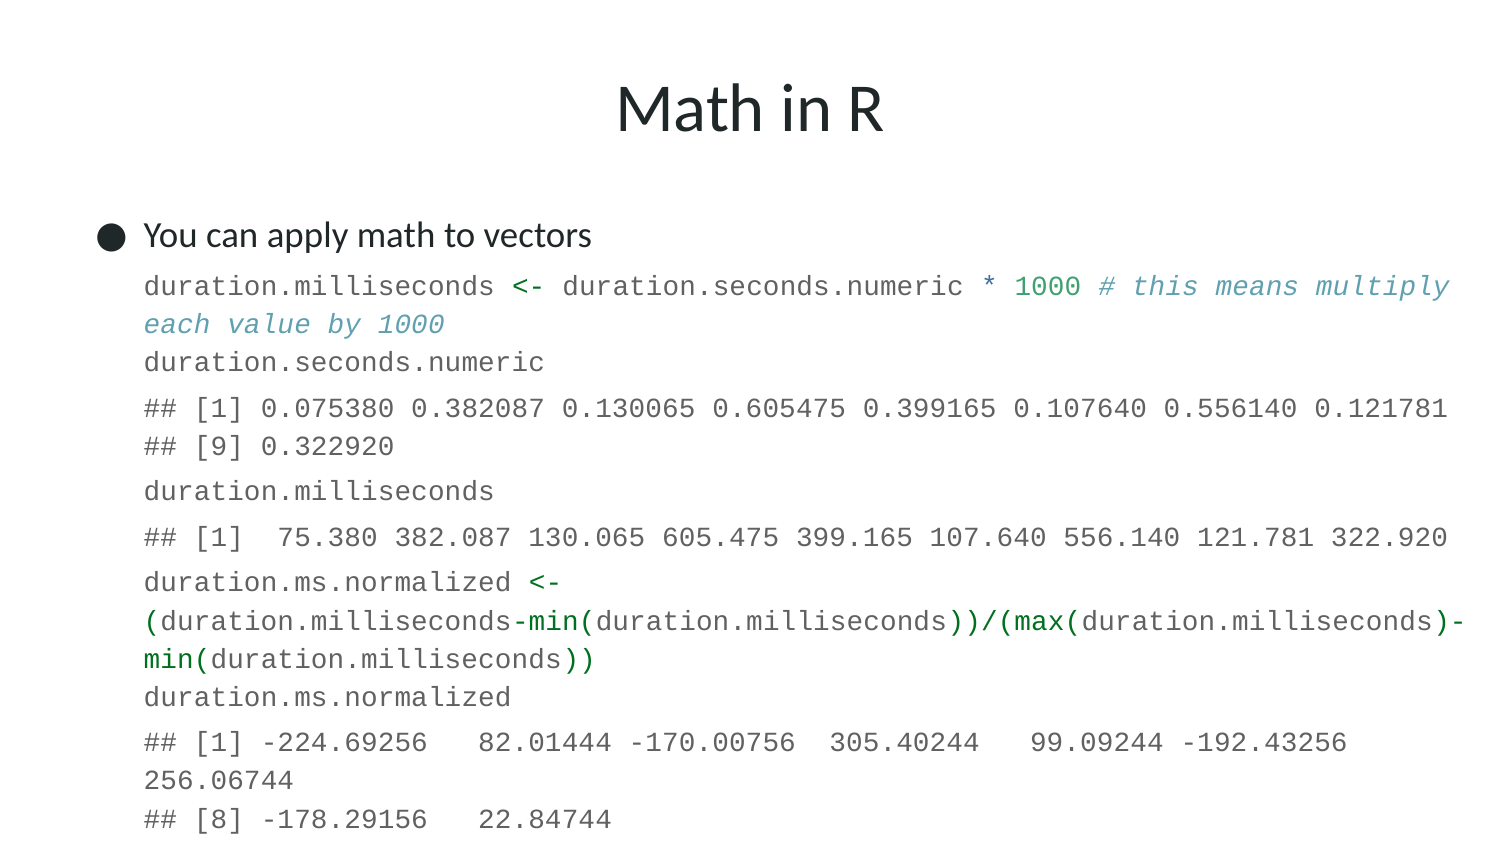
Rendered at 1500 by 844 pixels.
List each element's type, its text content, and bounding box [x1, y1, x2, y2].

title Math in R [75, 33, 1425, 175]
list You can apply math to vectors duration.milliseconds <- duration.seconds.numeric * 1000 # this means multiply each value by 1000 duration.seconds.numeric ## [1] 0.075380 0.382087 0.130065 0.605475 0.399165 0.107640 0.556140 0.121781 ## [9] 0.322920 duration.milliseconds ## [1] 75.380 382.087 130.065 605.475 399.165 107.640 556.140 121.781 322.920 duration.ms.normalized <- (duration.milliseconds-min(duration.milliseconds))/(max(duration.milliseconds)-min(duration.milliseconds)) duration.ms.normalized ## [1] -224.69256 82.01444 -170.00756 305.40244 99.09244 -192.43256 256.06744 ## [8] -178.29156 22.84744 [75, 196, 1500, 844]
